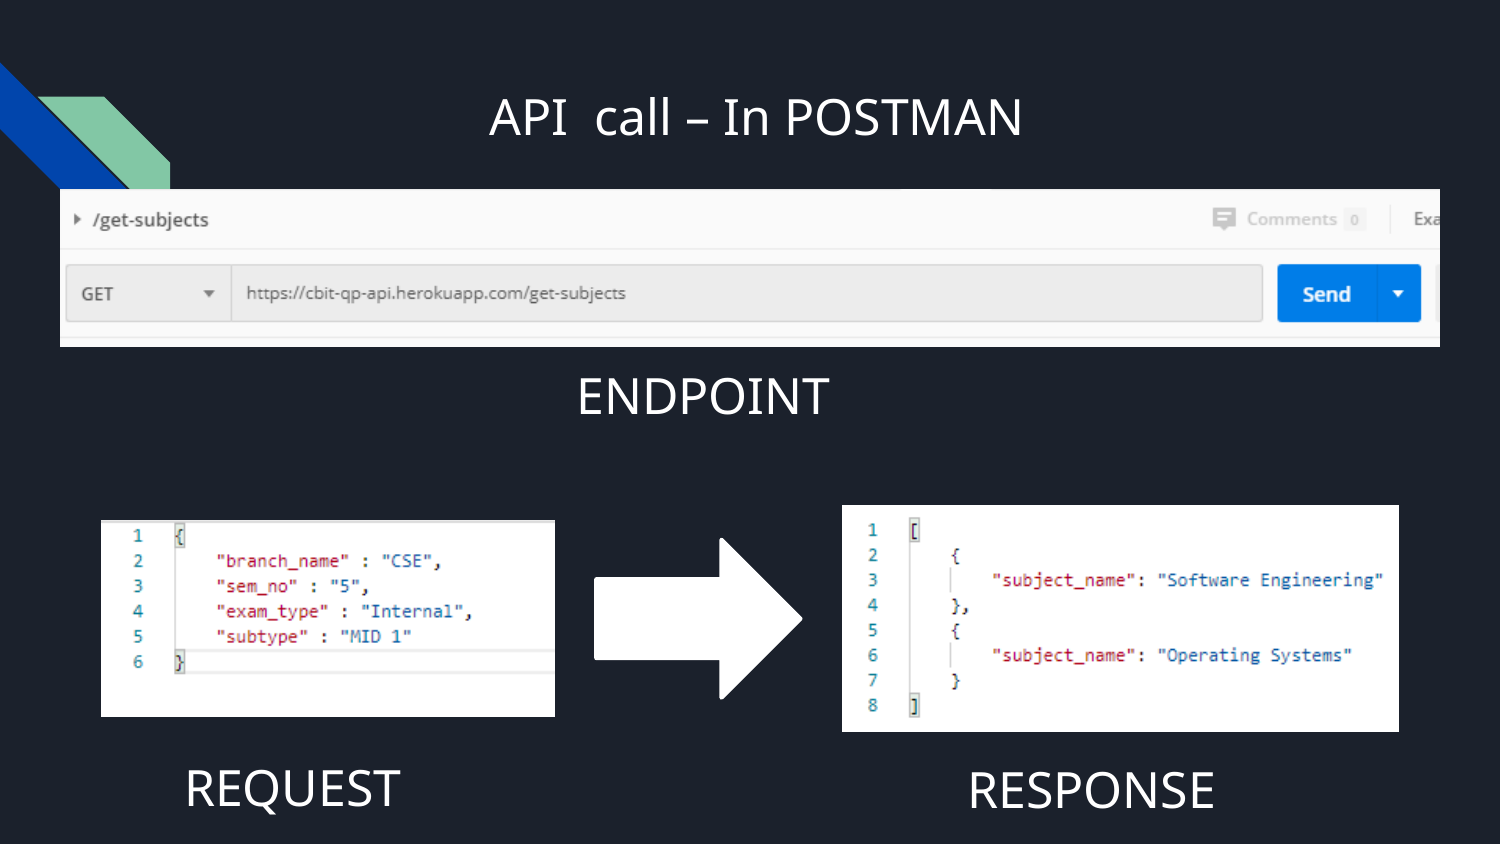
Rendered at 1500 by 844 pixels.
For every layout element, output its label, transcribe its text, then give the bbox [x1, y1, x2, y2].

title API call – In POSTMAN [179, 70, 1335, 174]
text_box ENDPOINT [561, 356, 953, 433]
picture [842, 505, 1399, 733]
picture [101, 520, 555, 717]
text_box RESPONSE [952, 751, 1289, 827]
picture [59, 189, 1441, 347]
text_box REQUEST [169, 748, 447, 825]
text_box [596, 539, 801, 698]
